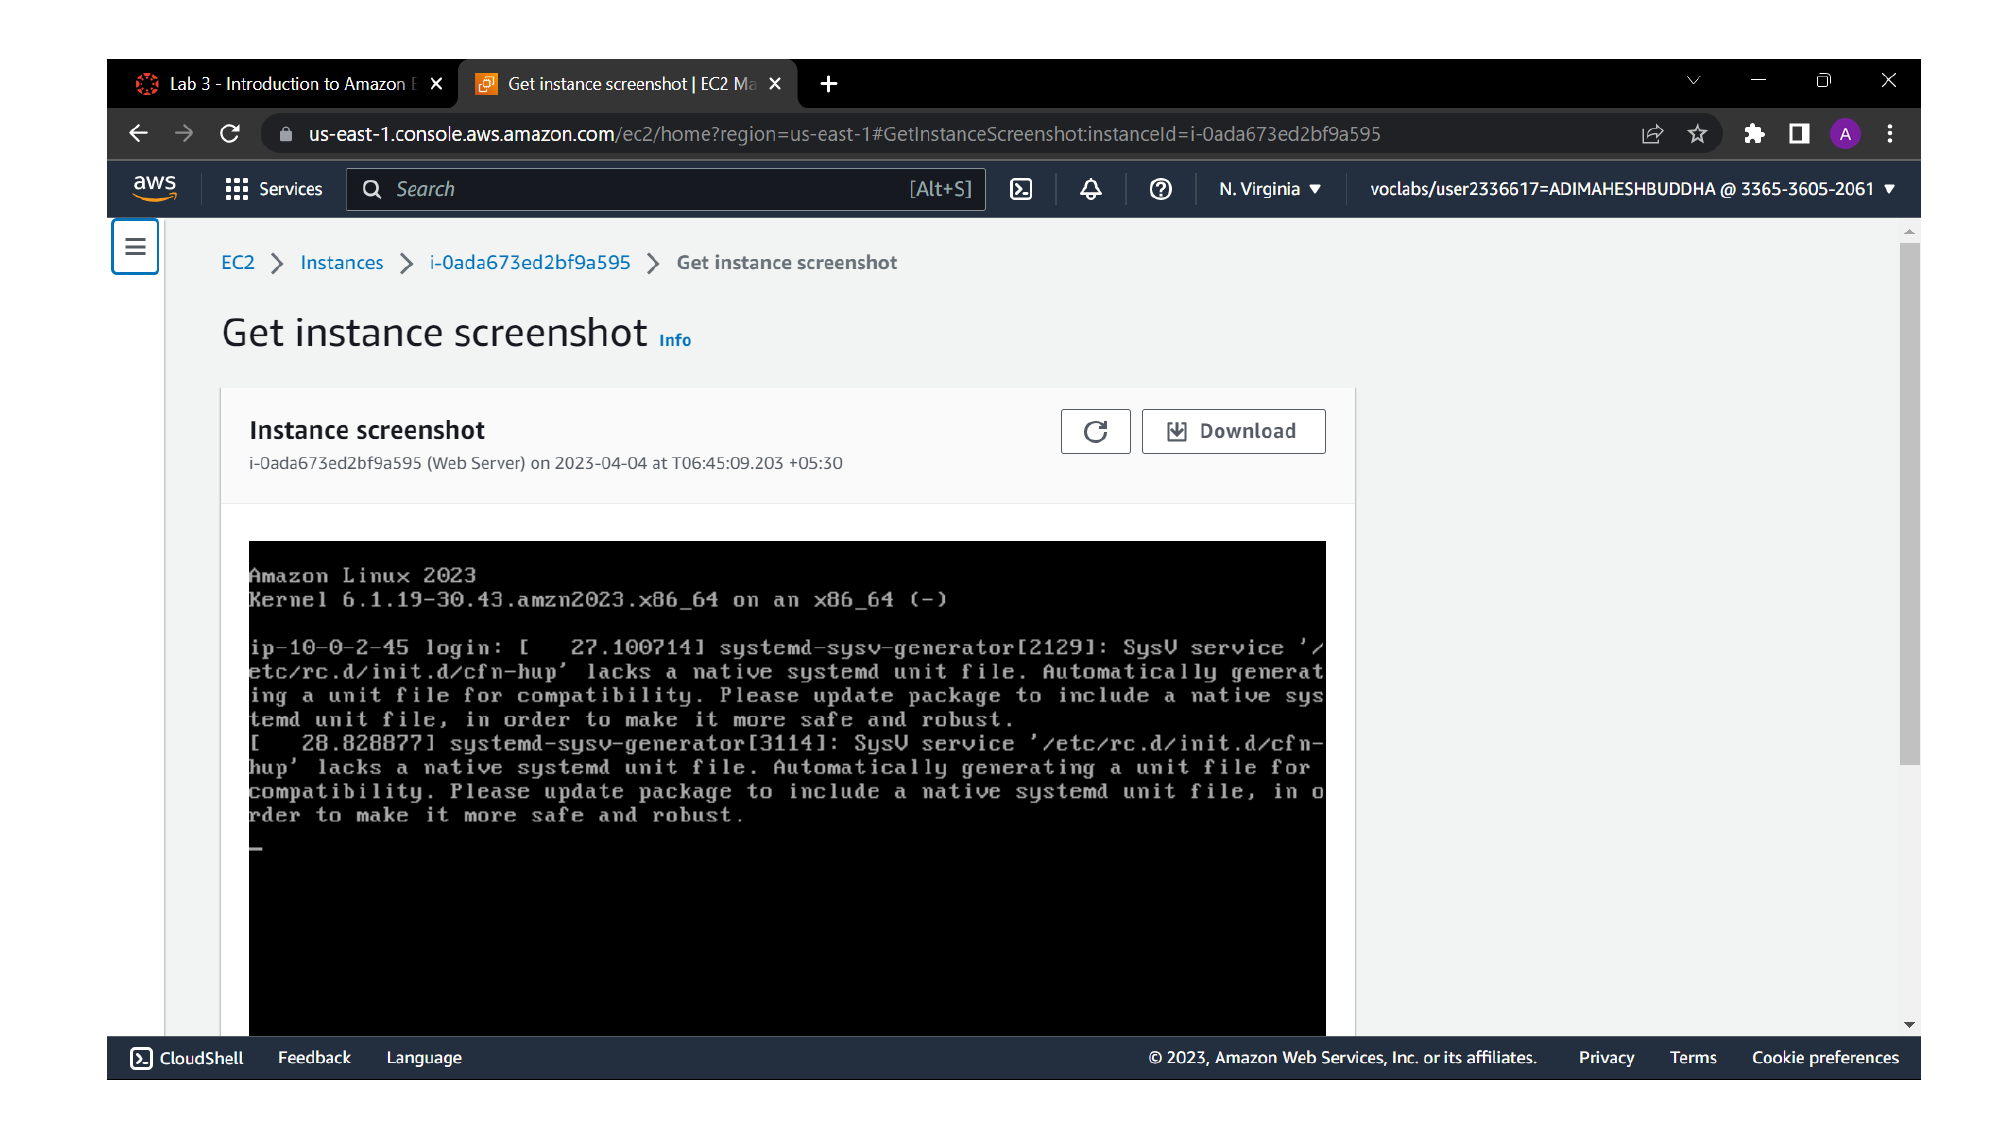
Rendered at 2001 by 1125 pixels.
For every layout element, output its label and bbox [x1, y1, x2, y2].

list [107, 59, 1921, 1080]
